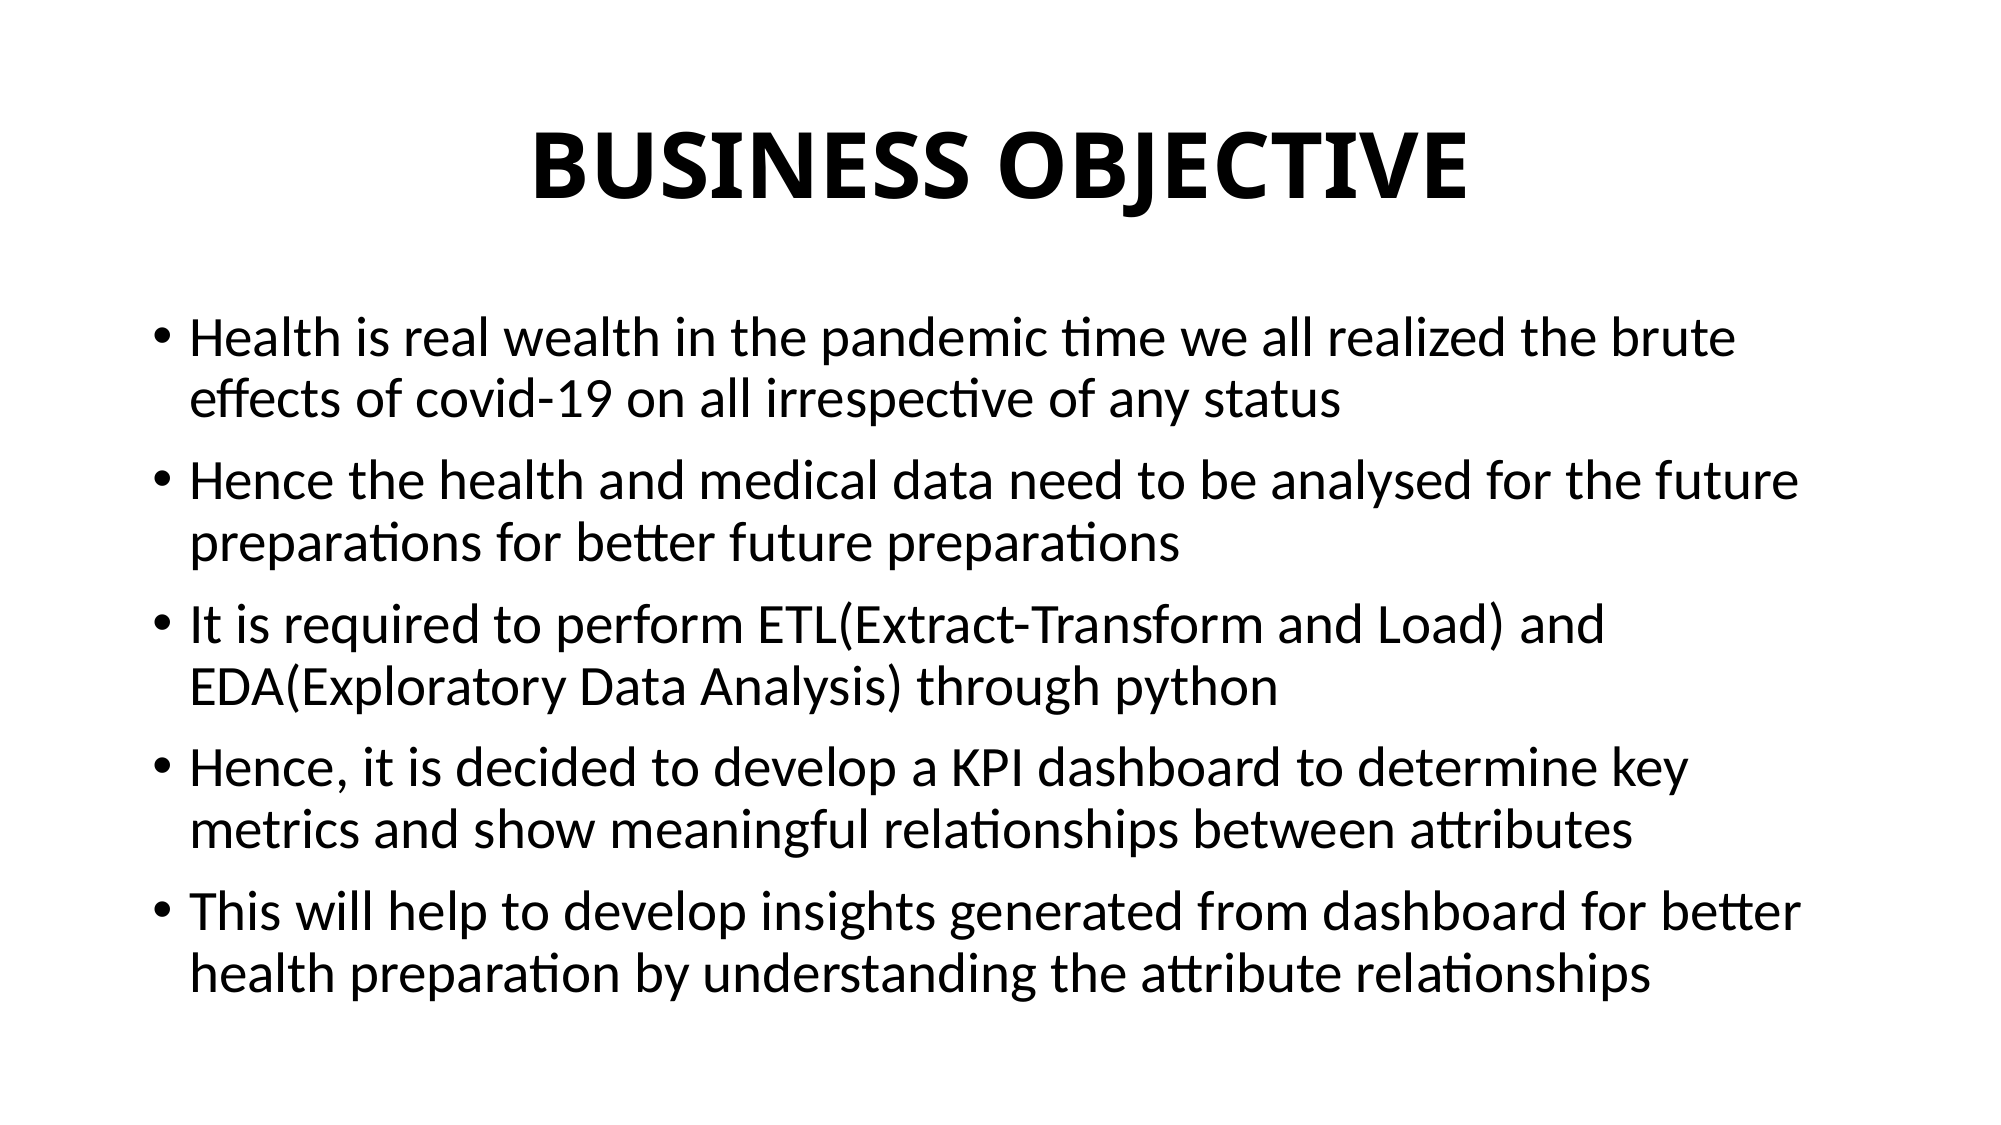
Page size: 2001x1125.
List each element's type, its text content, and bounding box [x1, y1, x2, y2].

title BUSINESS OBJECTIVE [137, 59, 1863, 278]
list Health is real wealth in the pandemic time we all realized the brute effects of covid-19 on all irrespective of any status Hence the health and medical data need to be analysed for the future preparations for better future preparations It is required to perform ETL(Extract-Transform and Load) and EDA(Exploratory Data Analysis) through python Hence, it is decided to develop a KPI dashboard to determine key metrics and show meaningful relationships between attributes This will help to develop insights generated from dashboard for better health preparation by understanding the attribute relationships [137, 299, 1863, 1014]
